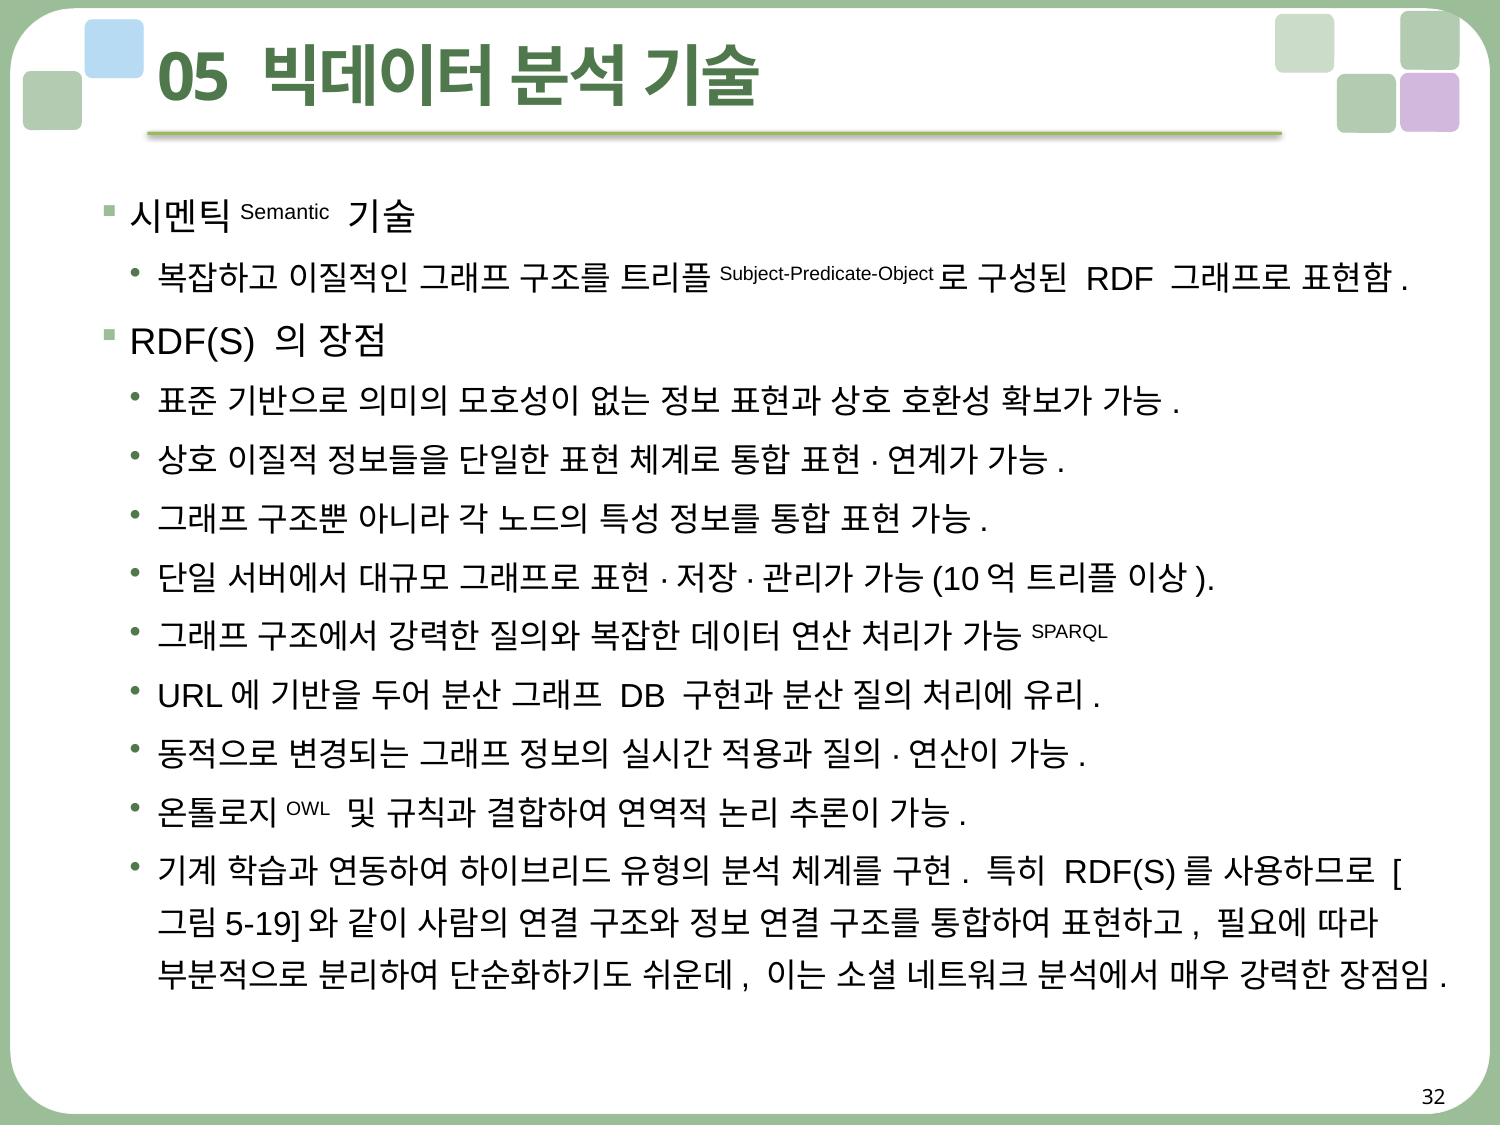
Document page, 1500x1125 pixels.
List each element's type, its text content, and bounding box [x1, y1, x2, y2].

list 시멘틱Semantic 기술 복잡하고 이질적인 그래프 구조를 트리플Subject-Predicate-Object로 구성된 RDF 그래프로 표현함. RDF(S) 의 장점 표준 기반으로 의미의 모호성이 없는 정보 표현과 상호 호환성 확보가 가능. 상호 이질적 정보들을 단일한 표현 체계로 통합 표현·연계가 가능. 그래프 구조뿐 아니라 각 노드의 특성 정보를 통합 표현 가능. 단일 서버에서 대규모 그래프로 표현·저장·관리가 가능(10억 트리플 이상). 그래프 구조에서 강력한 질의와 복잡한 데이터 연산 처리가 가능SPARQL URL에 기반을 두어 분산 그래프 DB 구현과 분산 질의 처리에 유리. 동적으로 변경되는 그래프 정보의 실시간 적용과 질의·연산이 가능. 온톨로지OWL 및 규칙과 결합하여 연역적 논리 추론이 가능. 기계 학습과 연동하여 하이브리드 유형의 분석 체계를 구현. 특히 RDF(S)를 사용하므로 [그림5-19]와 같이 사람의 연결 구조와 정보 연결 구조를 통합하여 표현하고, 필요에 따라 부분적으로 분리하여 단순화하기도 쉬운데, 이는 소셜 네트워크 분석에서 매우 강력한 장점임. [29, 172, 1459, 1083]
picture [0, 0, 1500, 1125]
title 05 빅데이터 분석 기술 [142, 25, 1459, 123]
